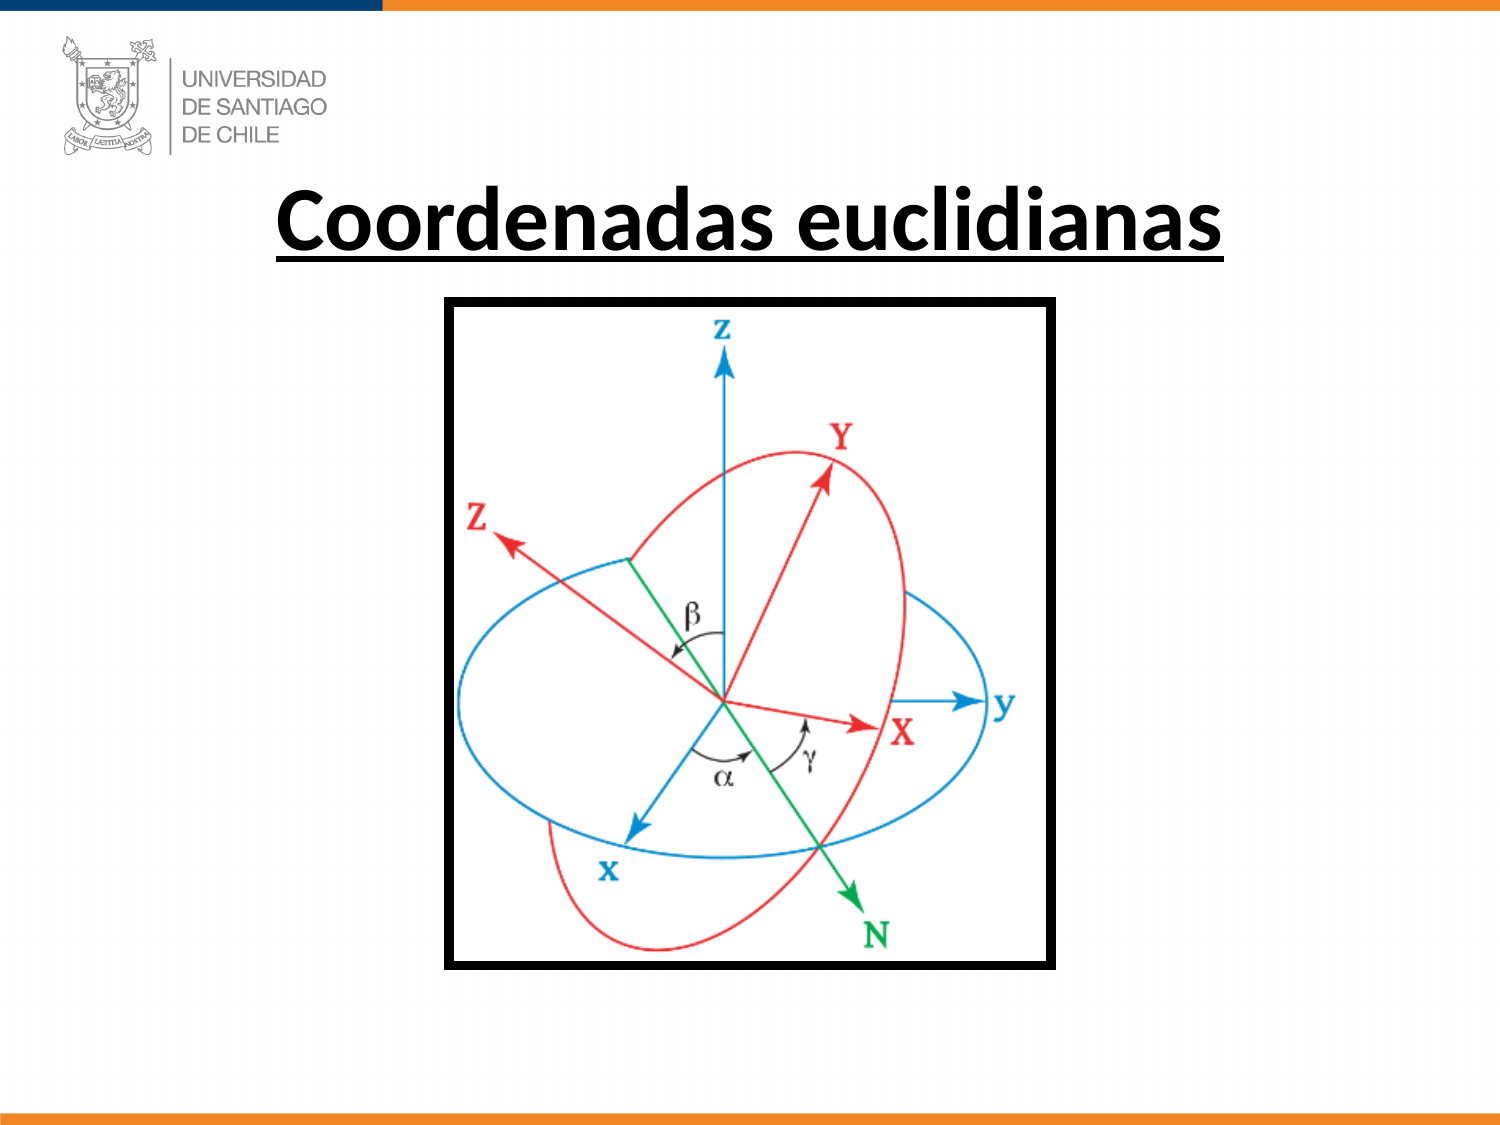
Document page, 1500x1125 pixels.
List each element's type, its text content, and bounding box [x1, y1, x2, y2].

picture [0, 0, 1500, 1125]
title Coordenadas euclidianas [75, 120, 1425, 308]
